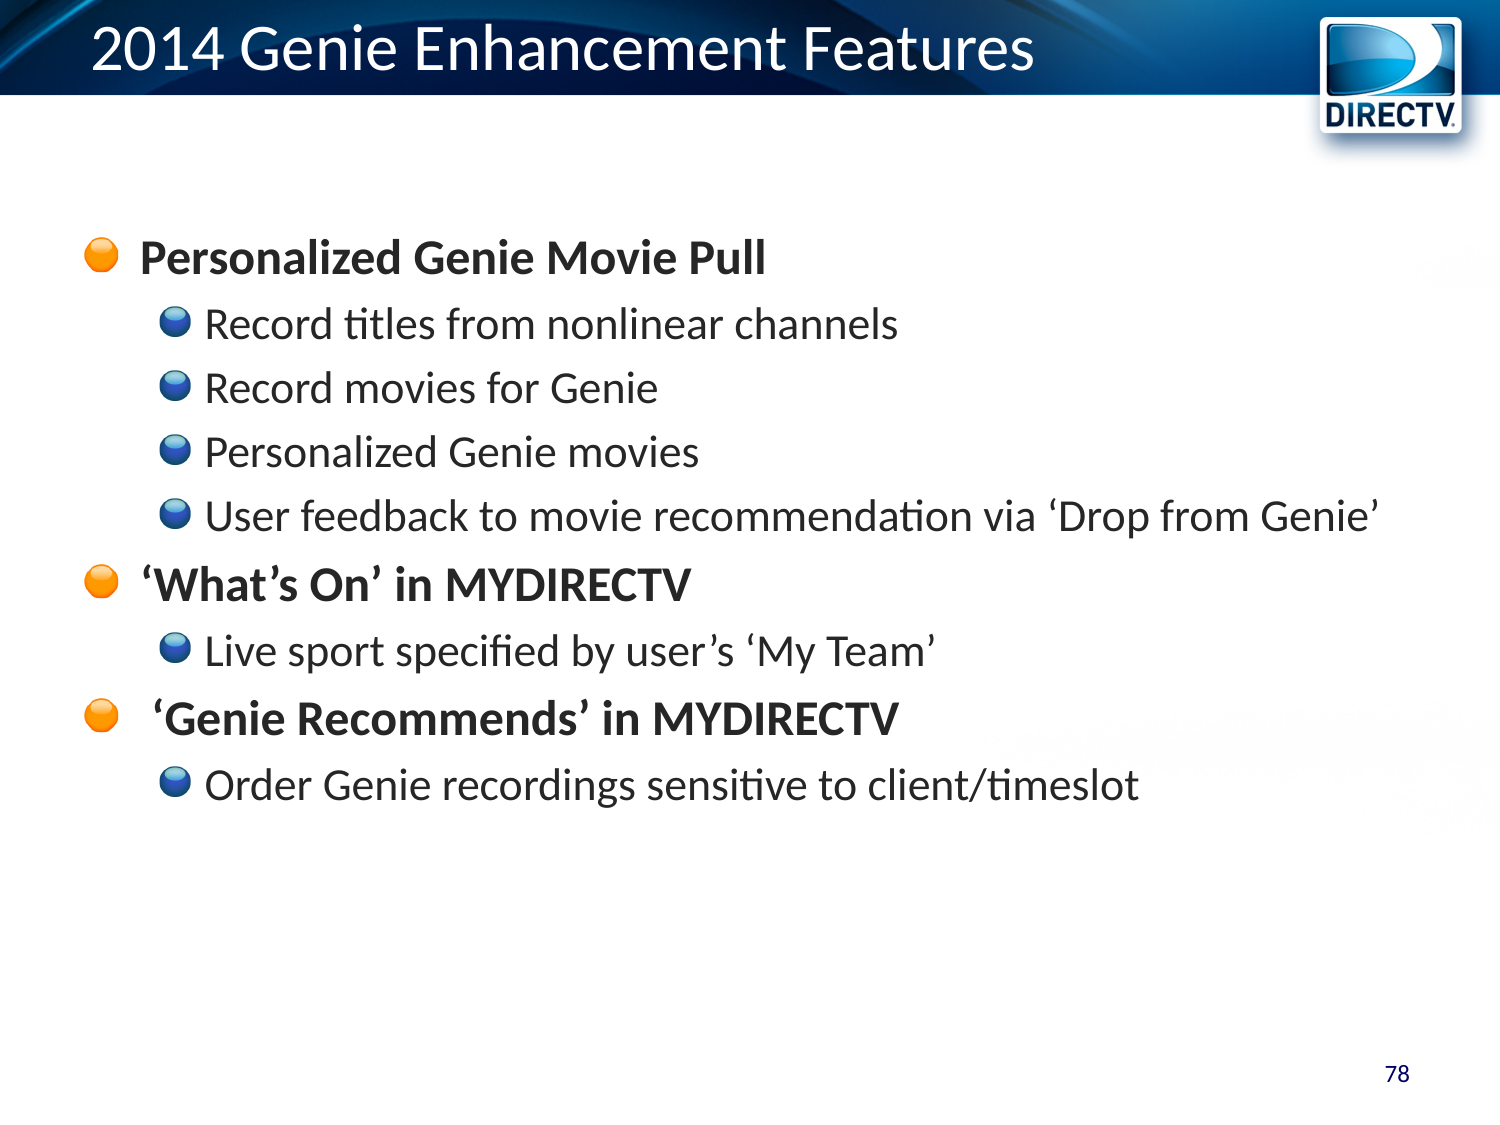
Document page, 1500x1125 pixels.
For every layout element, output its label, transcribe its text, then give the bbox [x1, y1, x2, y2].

title 2014 Genie Enhancement Features [75, 0, 1425, 138]
slide_number 78 [1074, 1042, 1425, 1103]
picture [0, 0, 1500, 1125]
list Personalized Genie Movie Pull Record titles from nonlinear channels Record movies for Genie Personalized Genie movies User feedback to movie recommendation via ‘Drop from Genie’ ‘What’s On’ in MYDIRECTV Live sport specified by user’s ‘My Team’ ‘Genie Recommends’ in MYDIRECTV Order Genie recordings sensitive to client/timeslot [68, 217, 1419, 960]
